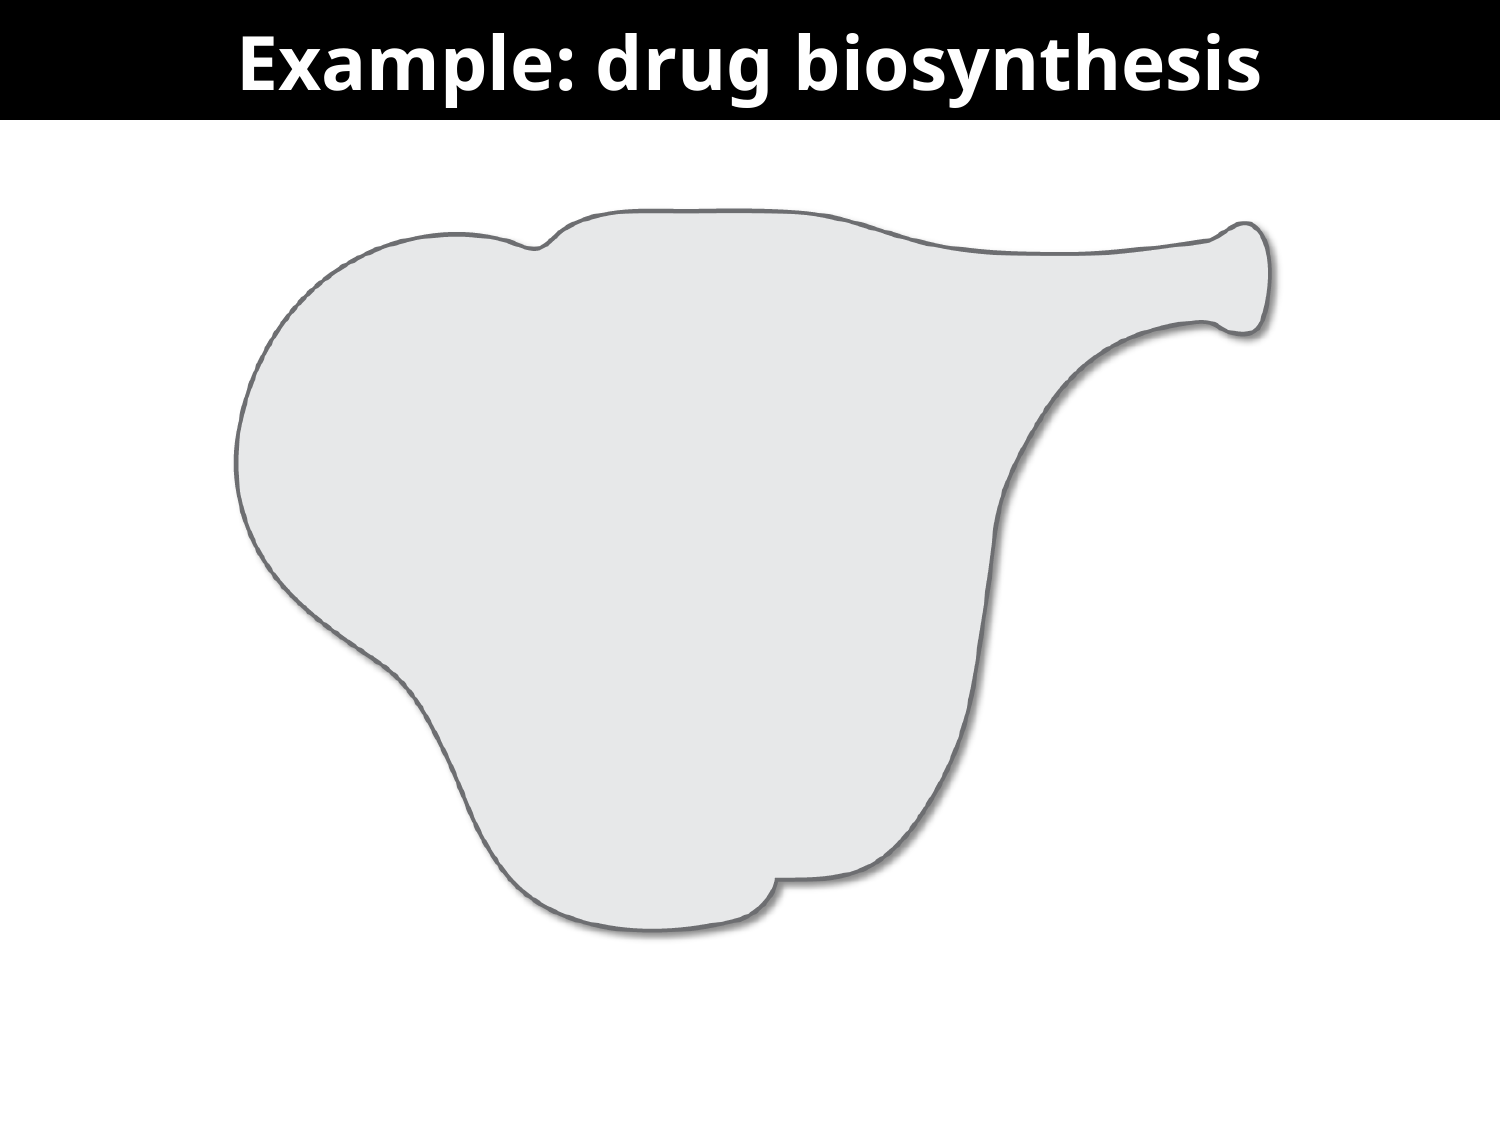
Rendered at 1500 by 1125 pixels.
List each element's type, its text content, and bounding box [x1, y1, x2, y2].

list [214, 205, 1286, 949]
title Example: drug biosynthesis [0, 0, 1500, 120]
